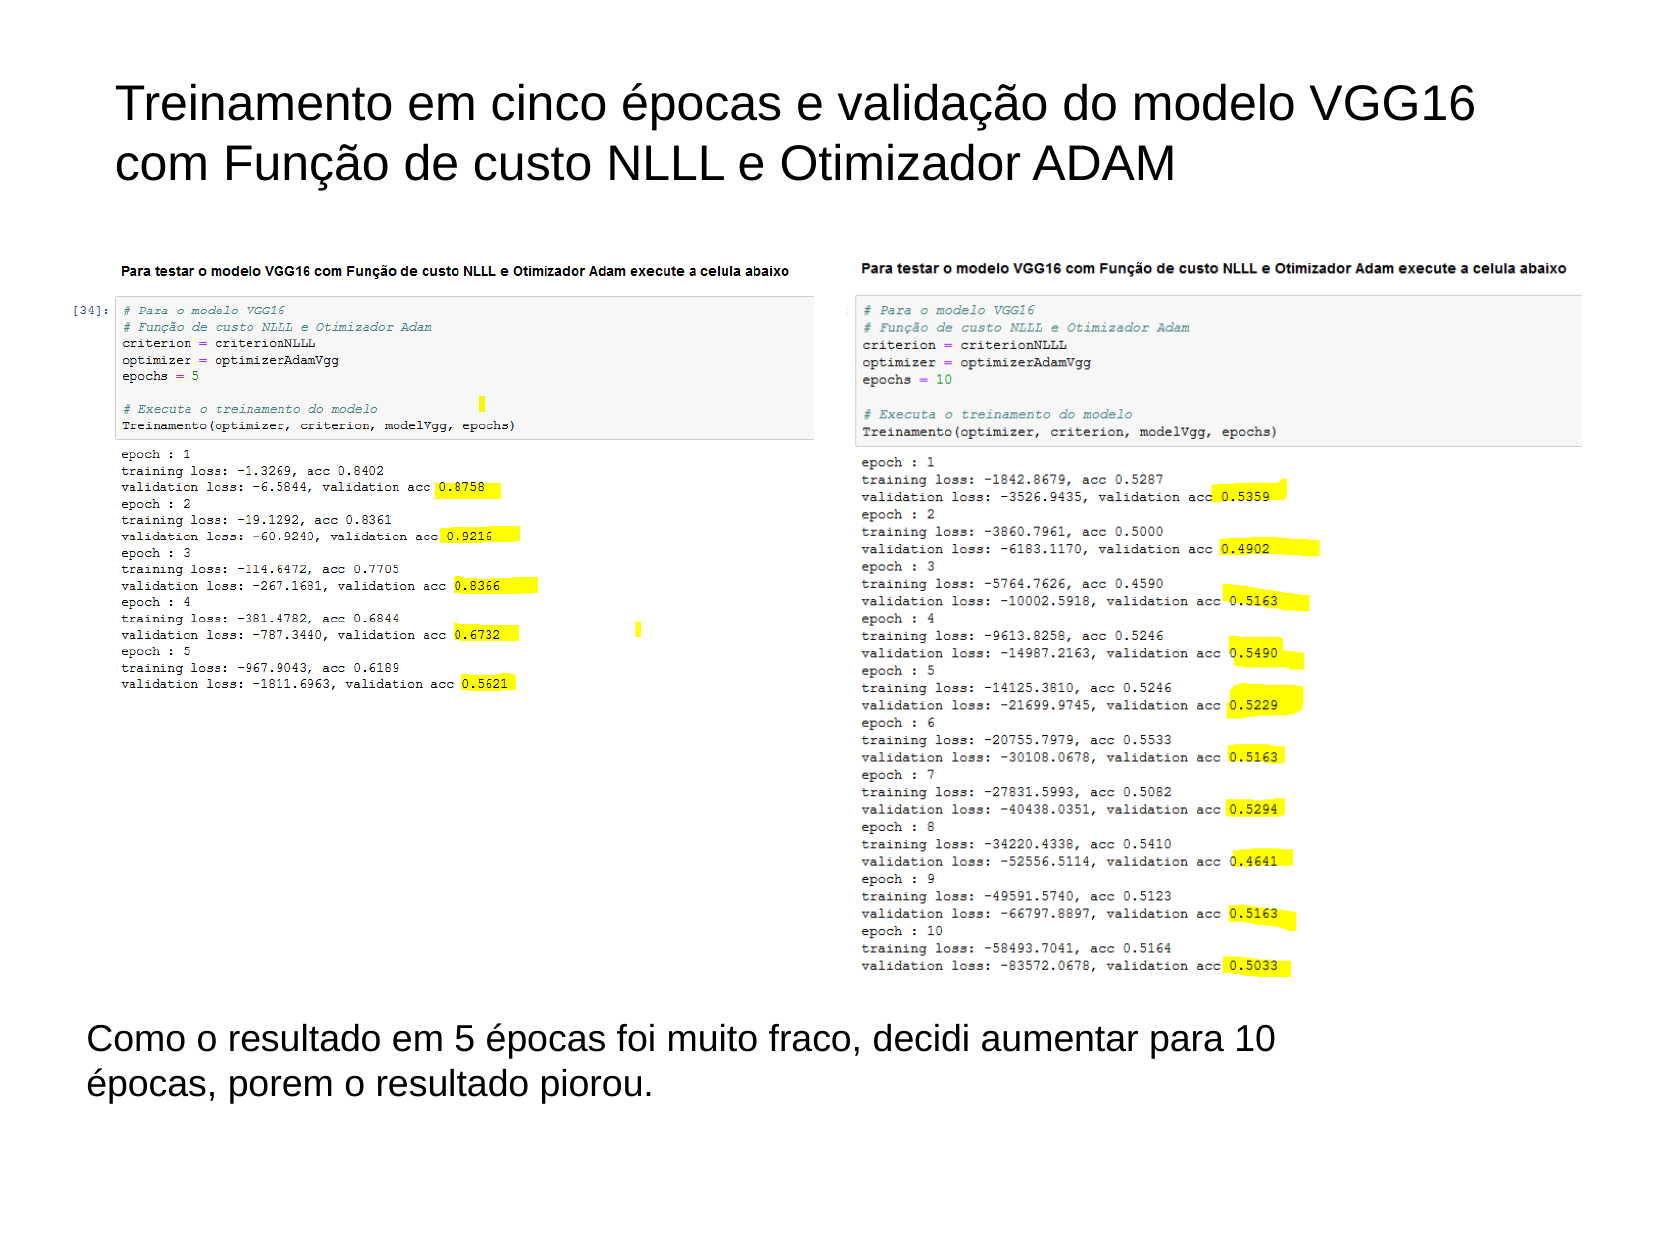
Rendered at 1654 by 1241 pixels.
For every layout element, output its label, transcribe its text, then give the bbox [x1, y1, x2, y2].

picture [71, 254, 814, 707]
picture [847, 254, 1582, 978]
text_box Treinamento em cinco épocas e validação do modelo VGG16 com Função de custo NLLL e Otimizador ADAM [99, 63, 1571, 198]
text_box Como o resultado em 5 épocas foi muito fraco, decidi aumentar para 10 épocas, porem o resultado piorou. [71, 1006, 1413, 1111]
